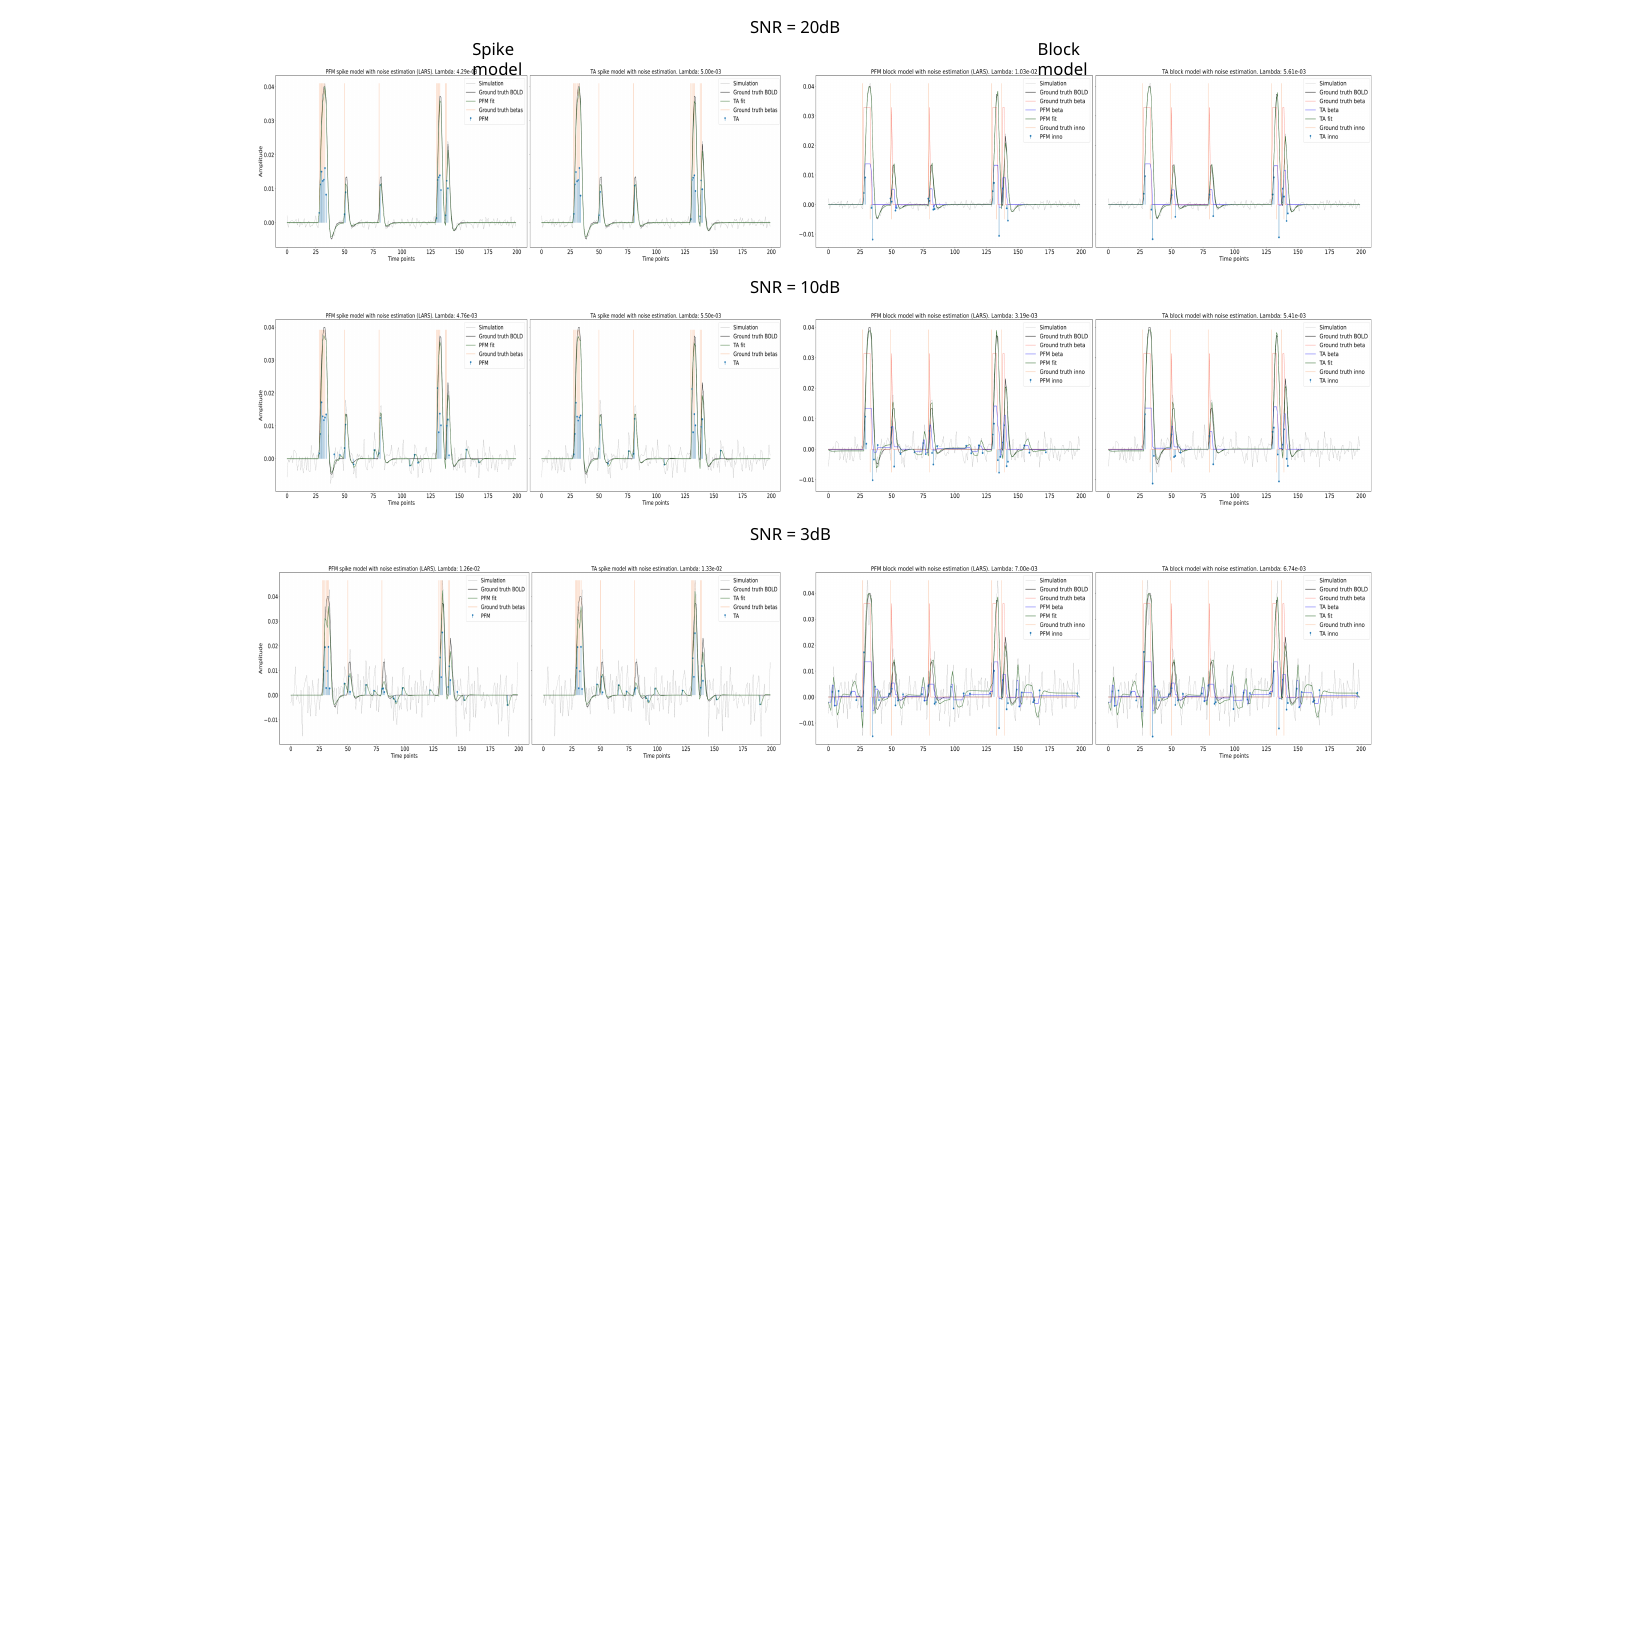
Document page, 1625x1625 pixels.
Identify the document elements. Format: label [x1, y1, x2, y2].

text_box [257, 9, 1374, 761]
